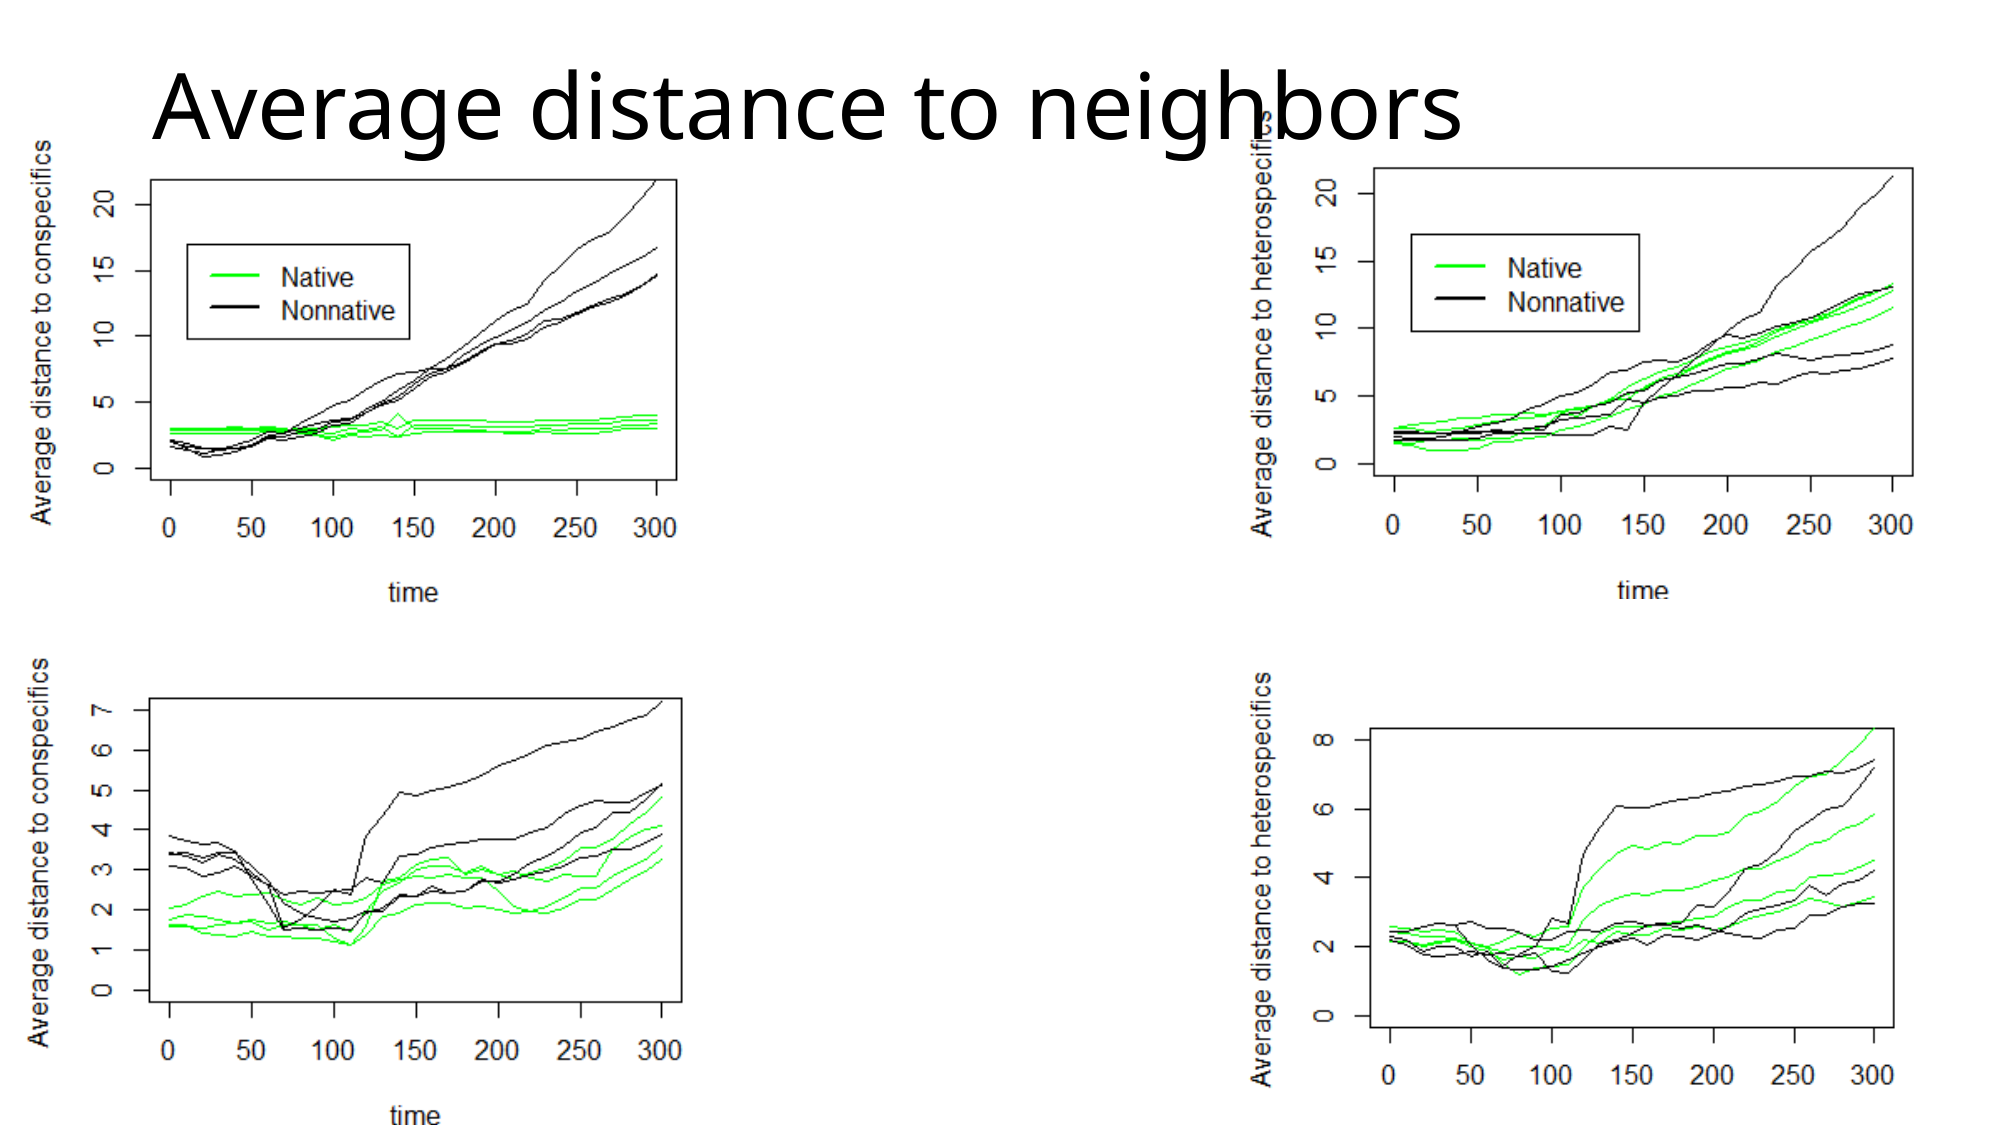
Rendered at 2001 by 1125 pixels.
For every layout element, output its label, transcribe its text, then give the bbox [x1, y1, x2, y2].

title Average distance to neighbors [137, 1, 1863, 219]
picture [1241, 35, 1982, 1125]
picture [18, 50, 750, 1125]
